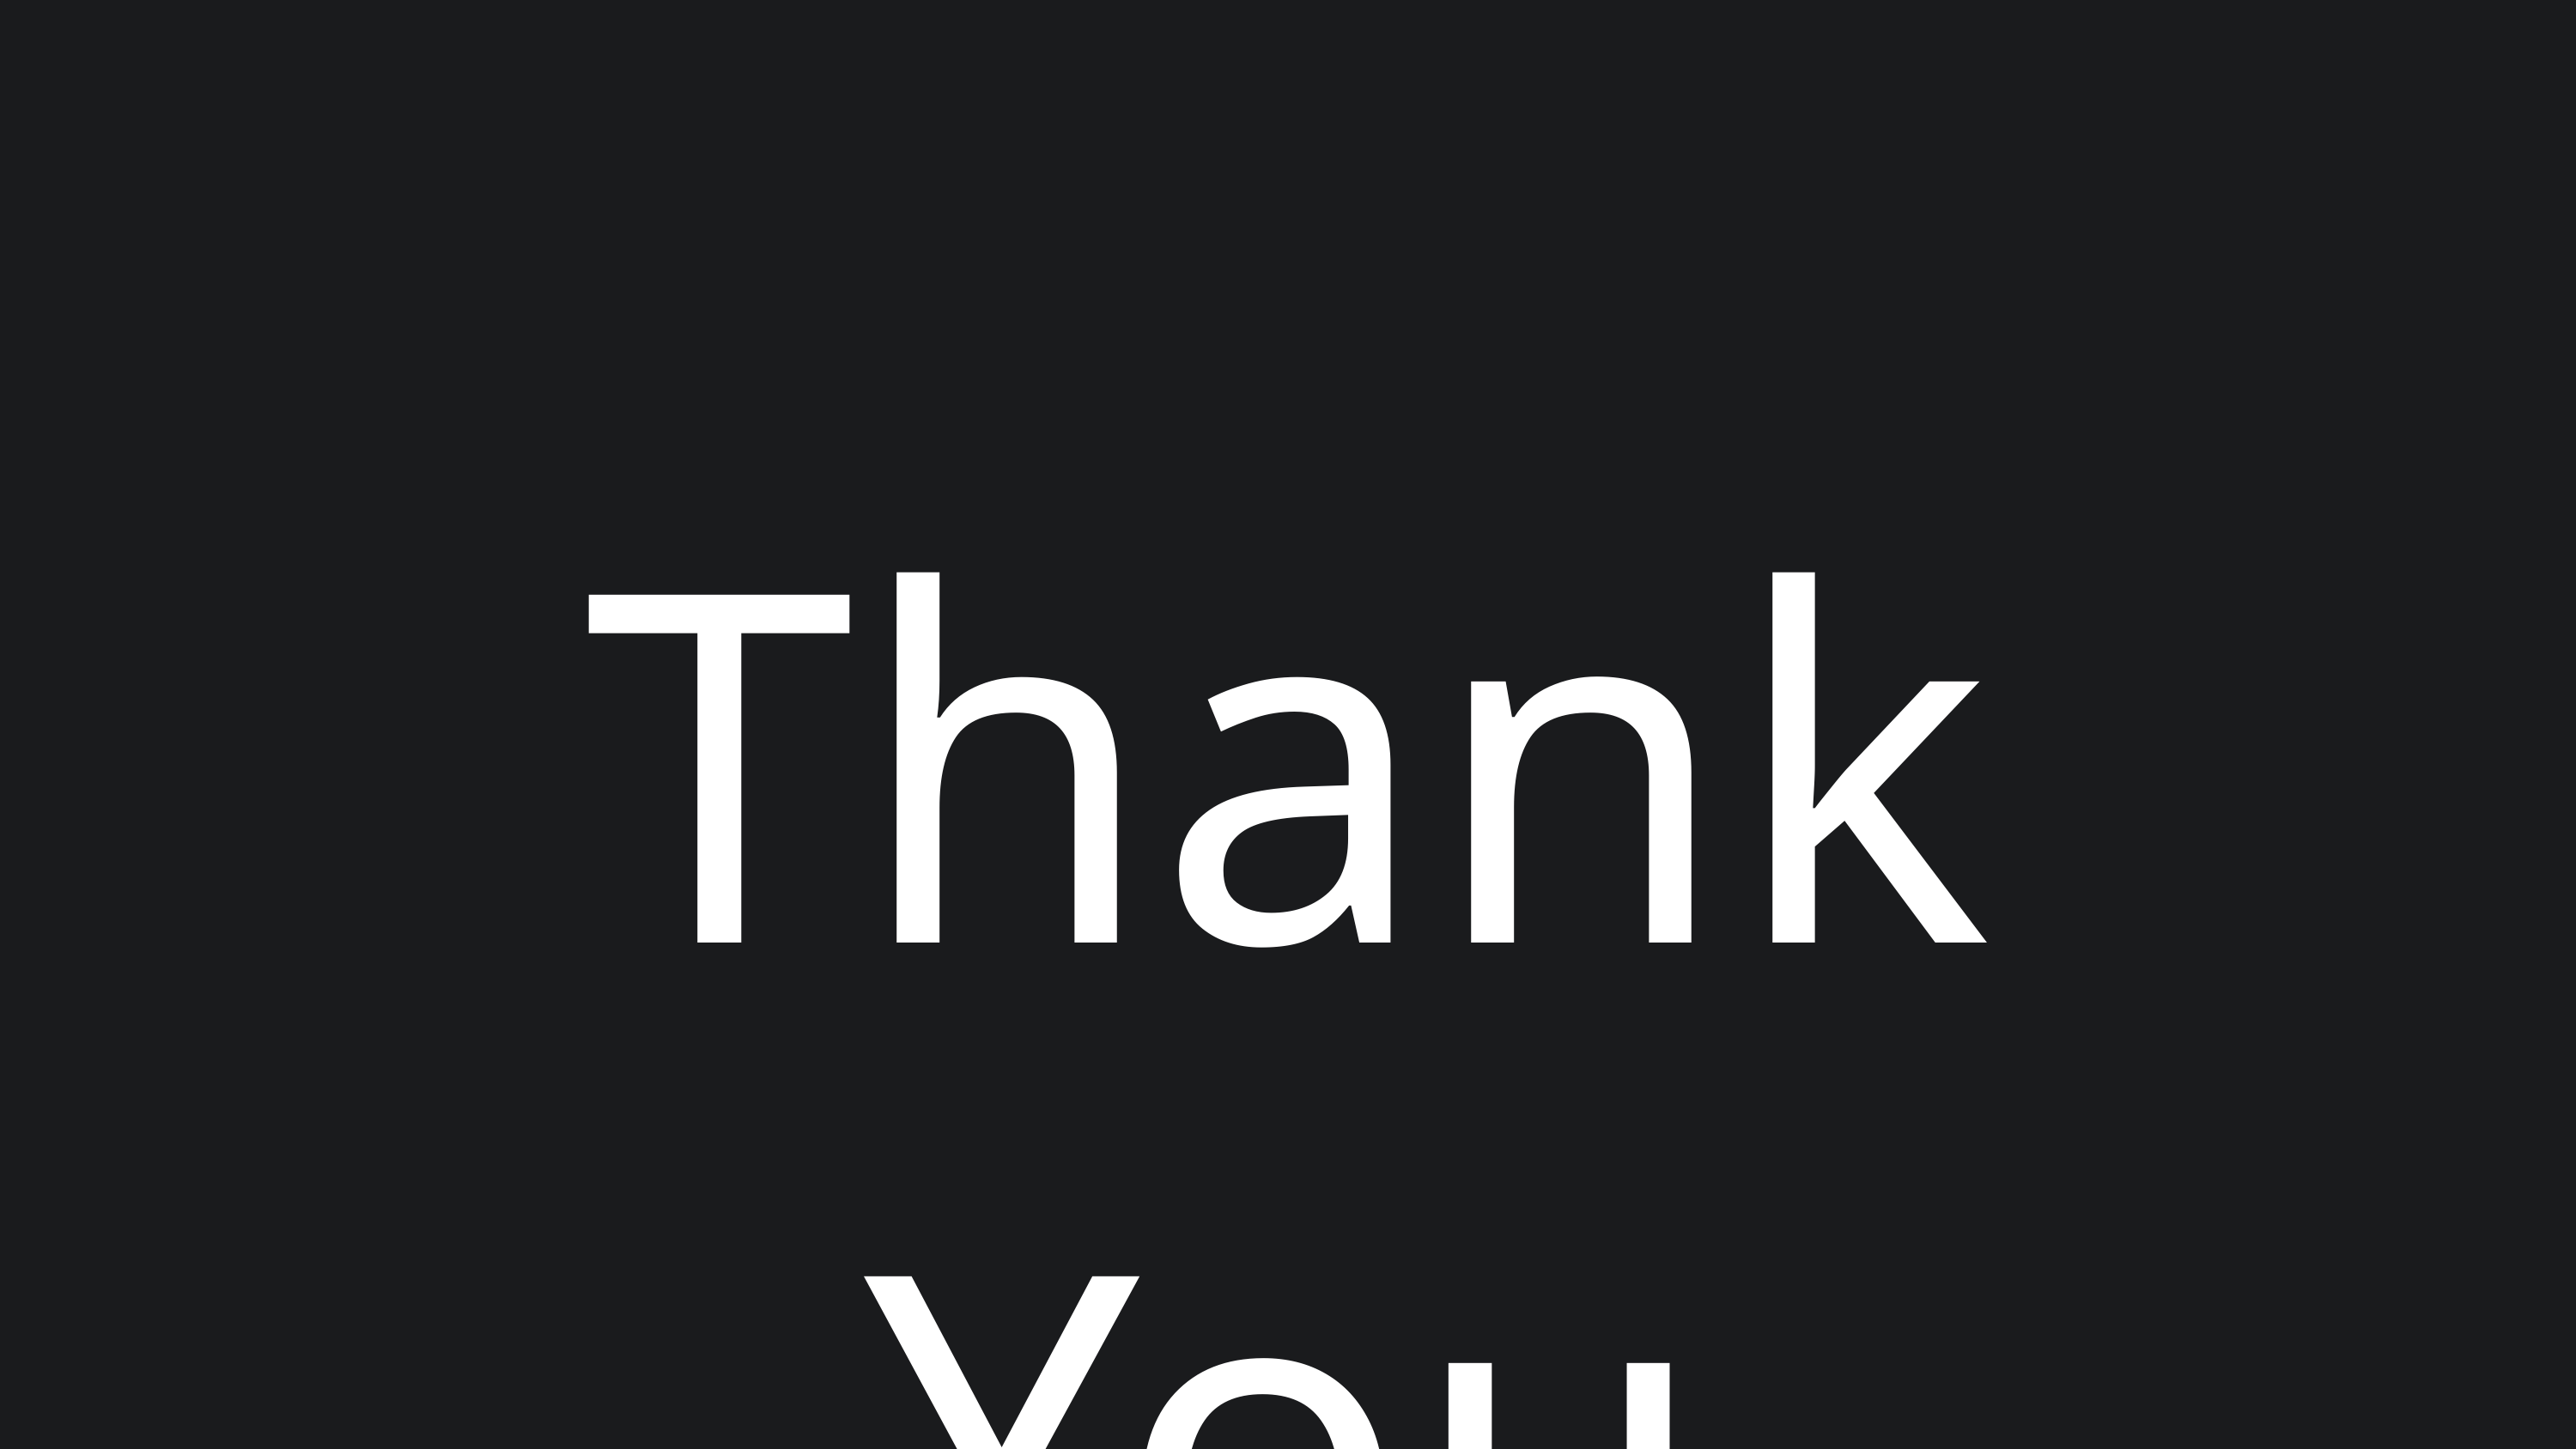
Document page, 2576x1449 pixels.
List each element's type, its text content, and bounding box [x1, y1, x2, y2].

text_box Thank You [245, 358, 2330, 1449]
